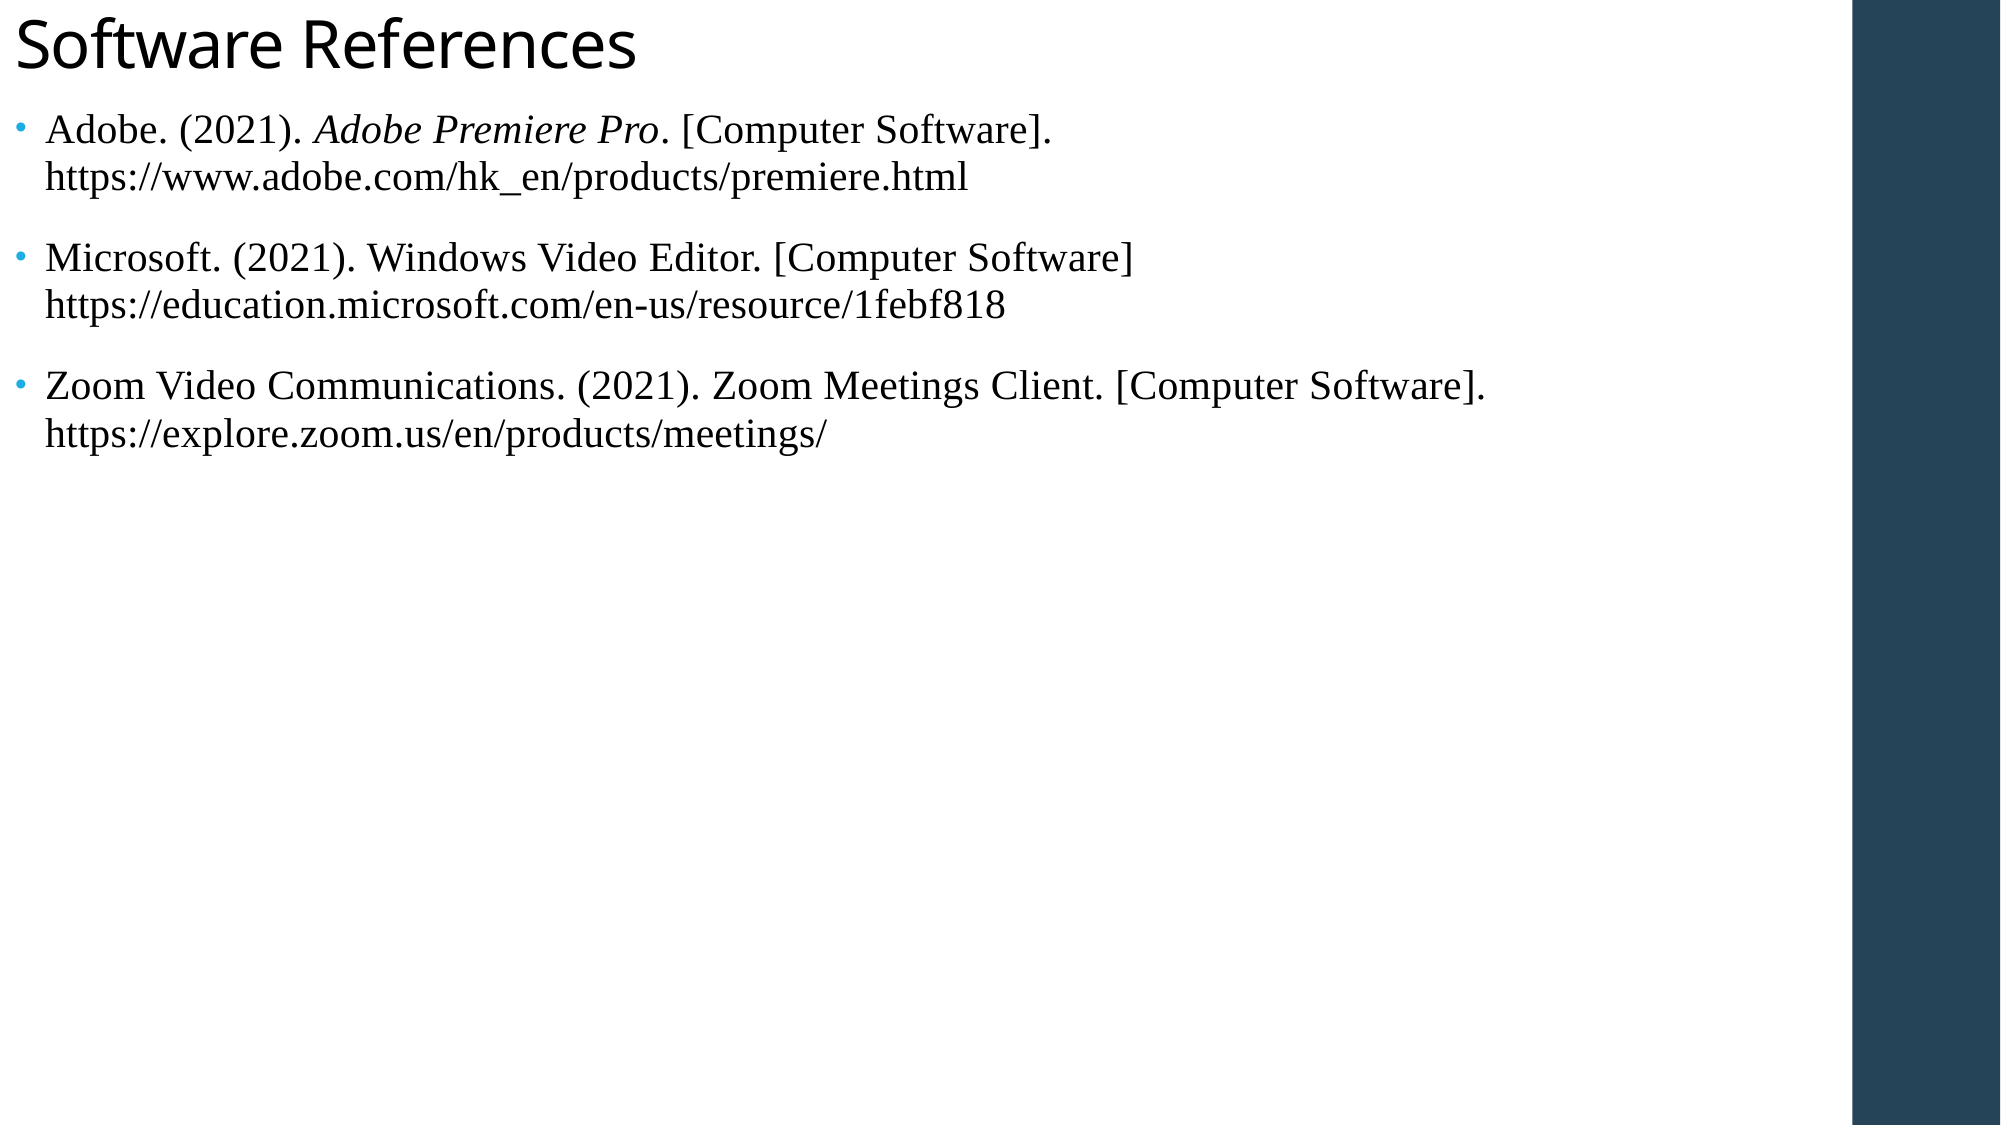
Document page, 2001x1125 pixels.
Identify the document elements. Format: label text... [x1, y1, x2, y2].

title Software References [0, 0, 793, 91]
list Adobe. (2021). Adobe Premiere Pro. [Computer Software]. https://www.adobe.com/hk_en/products/premiere.html Microsoft. (2021). Windows Video Editor. [Computer Software] https://education.microsoft.com/en-us/resource/1febf818 Zoom Video Communications. (2021). Zoom Meetings Client. [Computer Software]. https://explore.zoom.us/en/products/meetings/ [0, 97, 1854, 1125]
